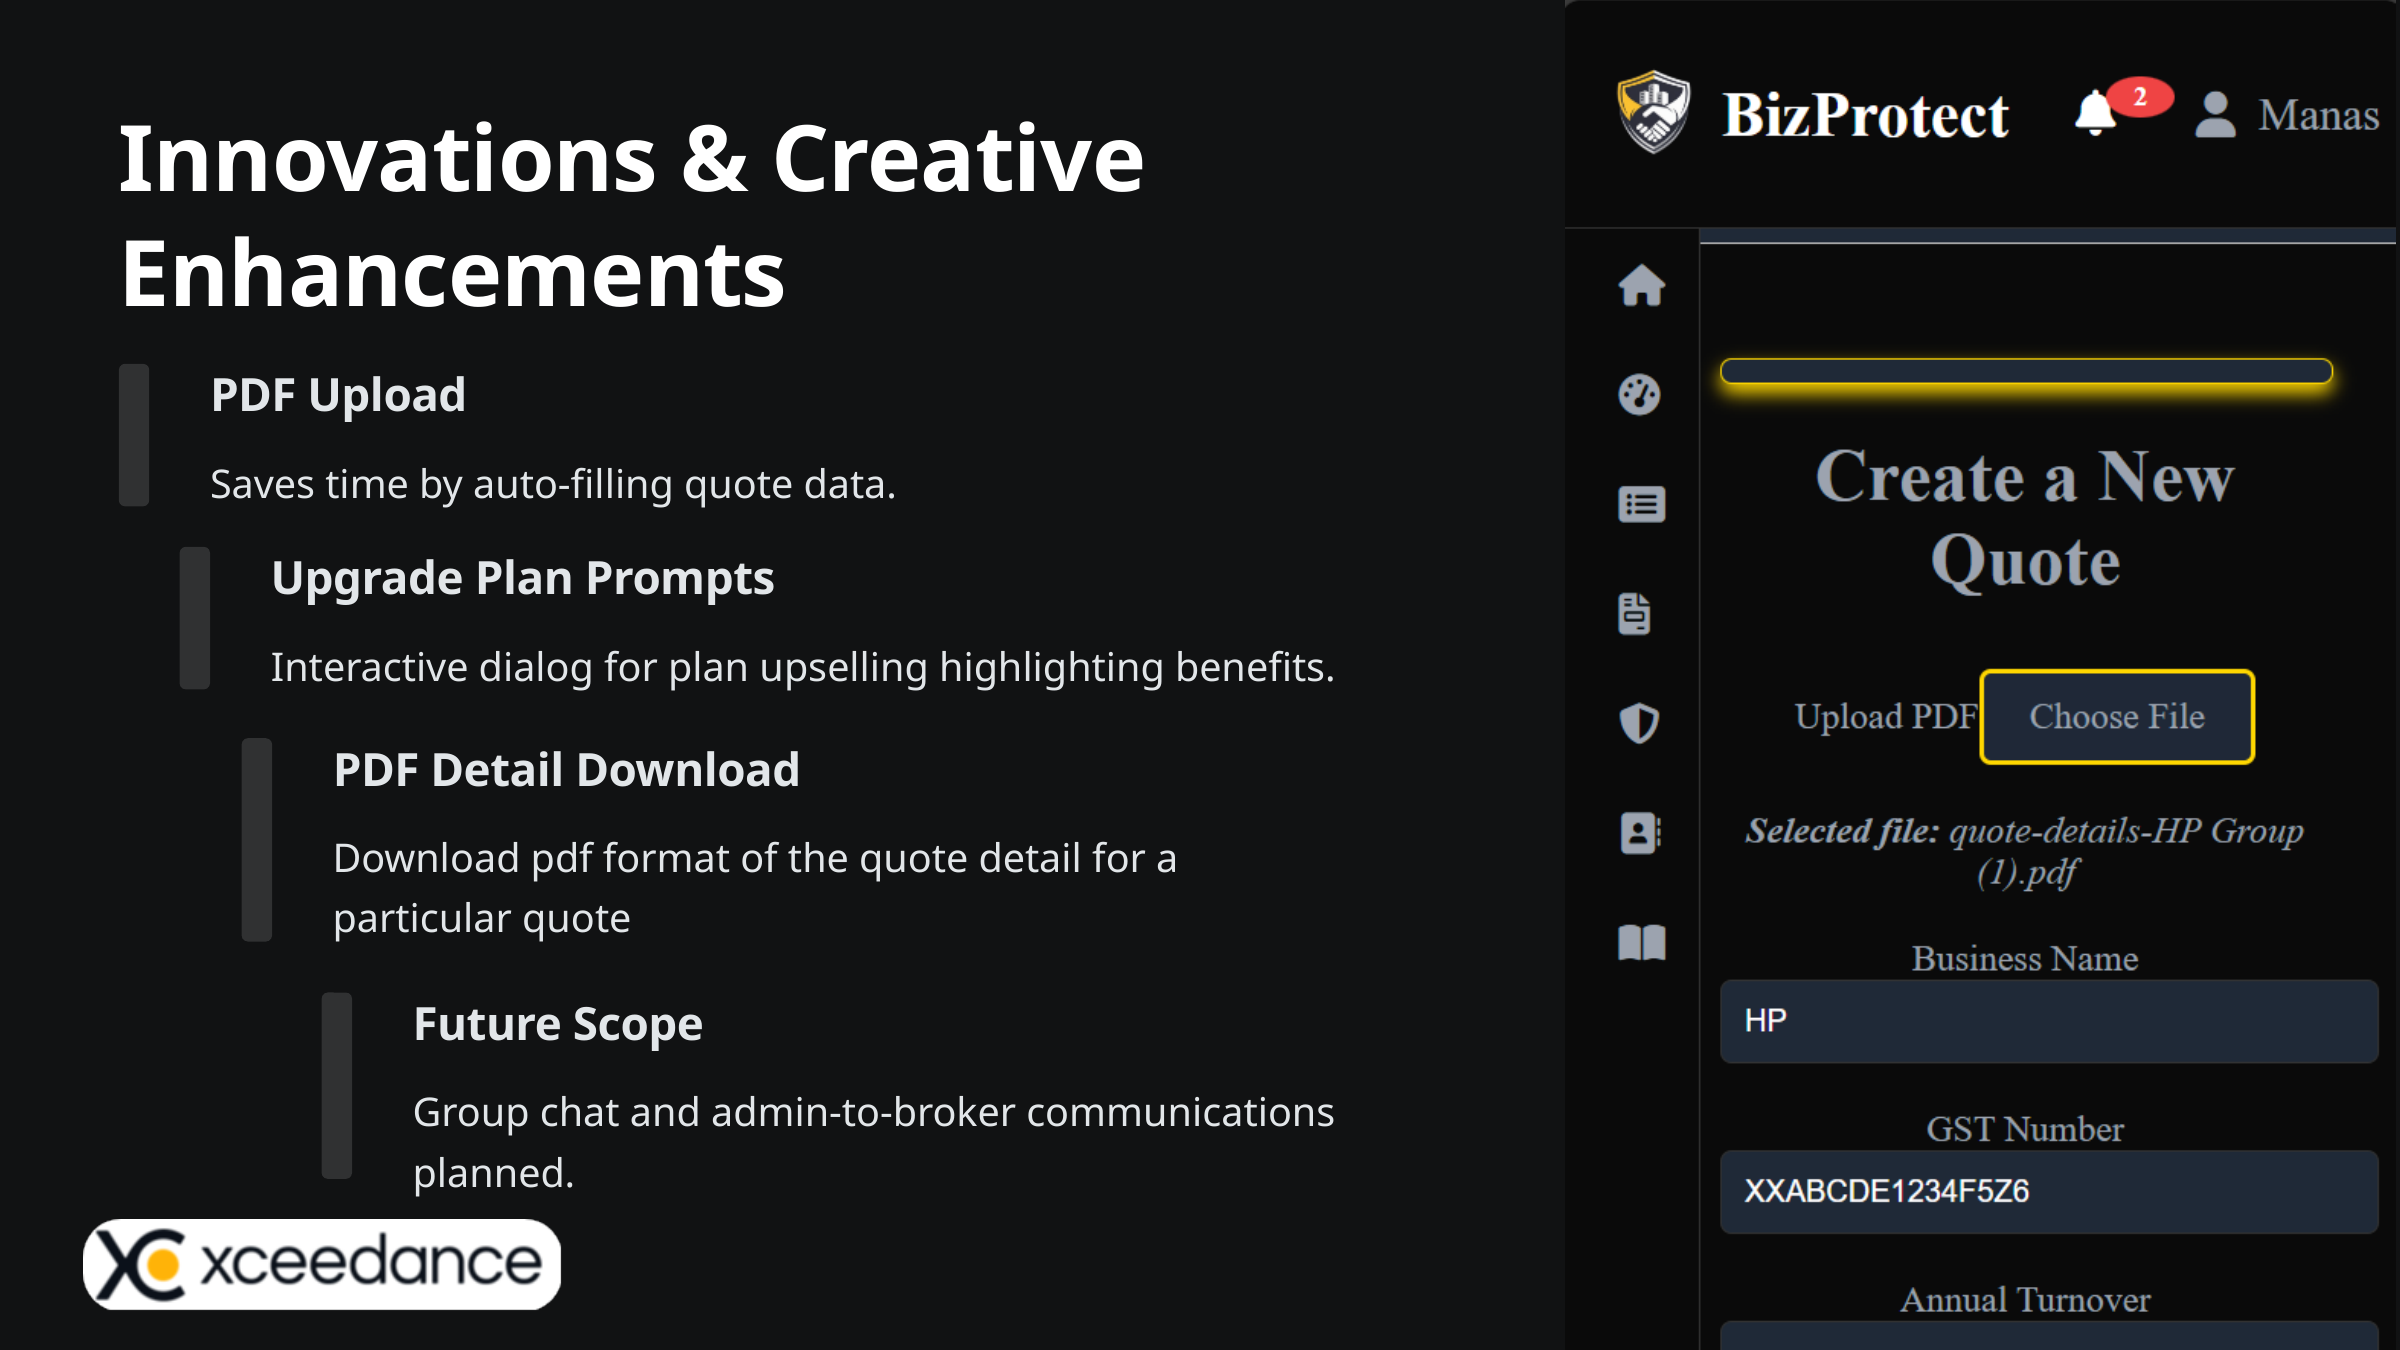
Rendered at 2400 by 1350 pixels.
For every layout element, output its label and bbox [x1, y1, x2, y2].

text_box [118, 95, 1336, 1179]
picture [1565, 0, 2396, 1350]
picture [83, 1219, 563, 1312]
